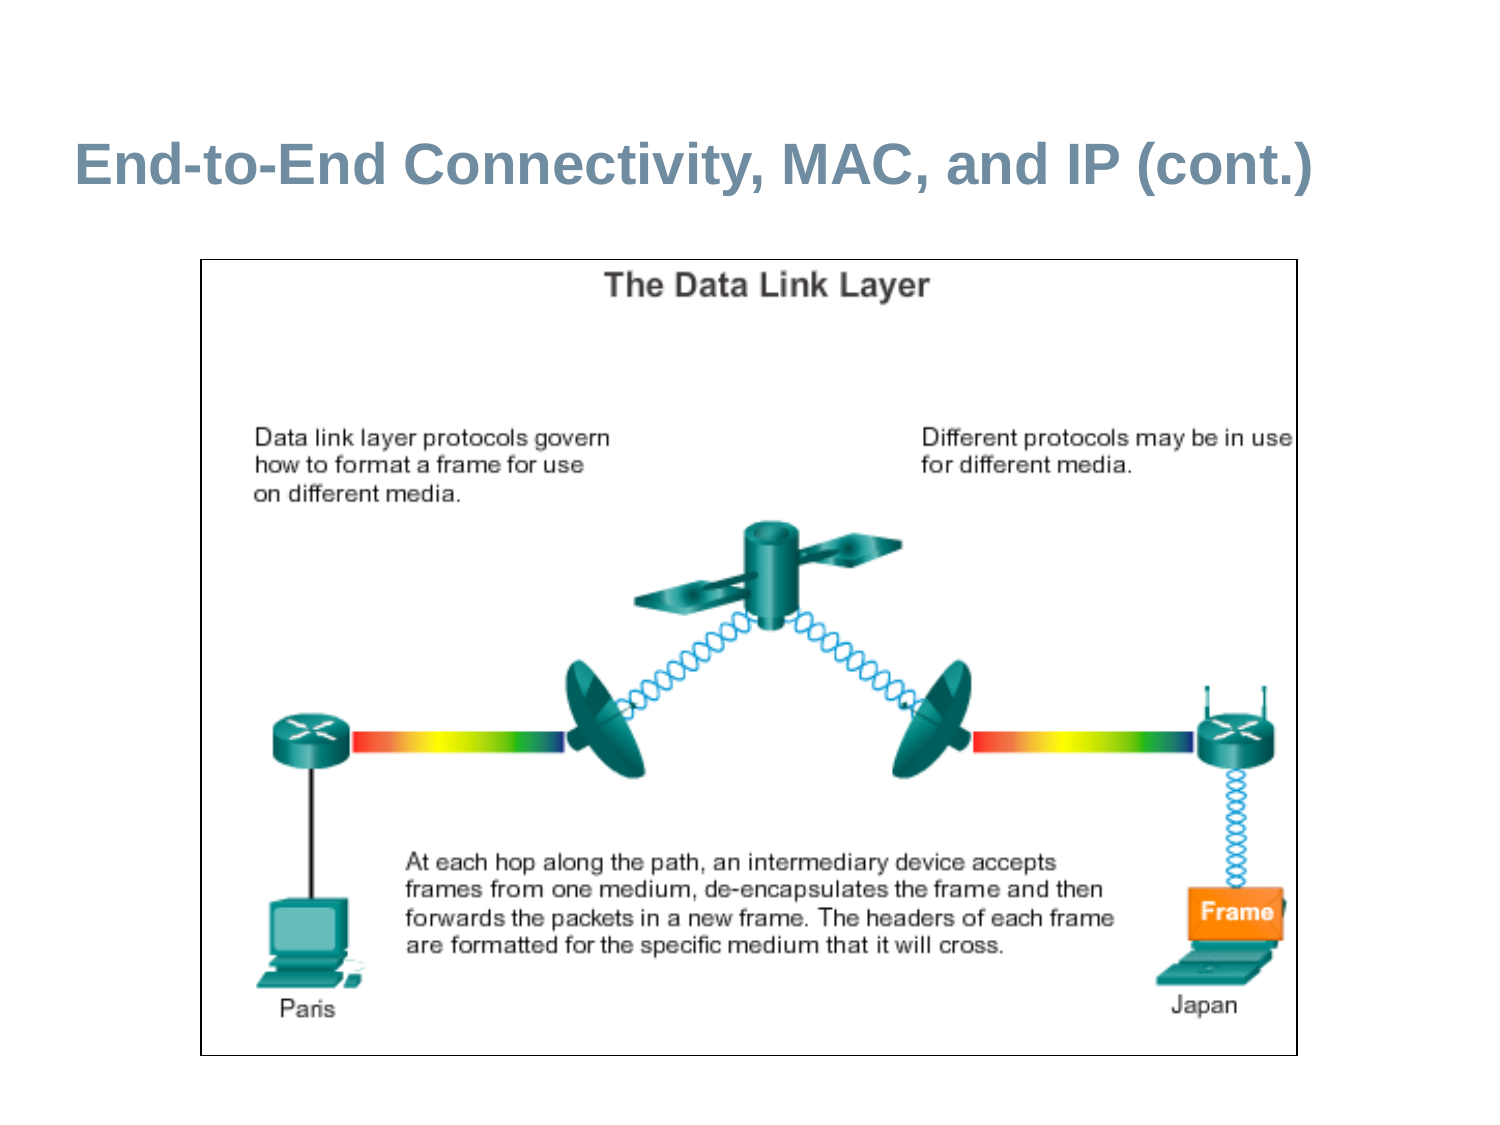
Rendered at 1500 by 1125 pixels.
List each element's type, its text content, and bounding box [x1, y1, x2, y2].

picture [201, 259, 1297, 1055]
title End-to-End Connectivity, MAC, and IP (cont.) [61, 66, 1500, 205]
